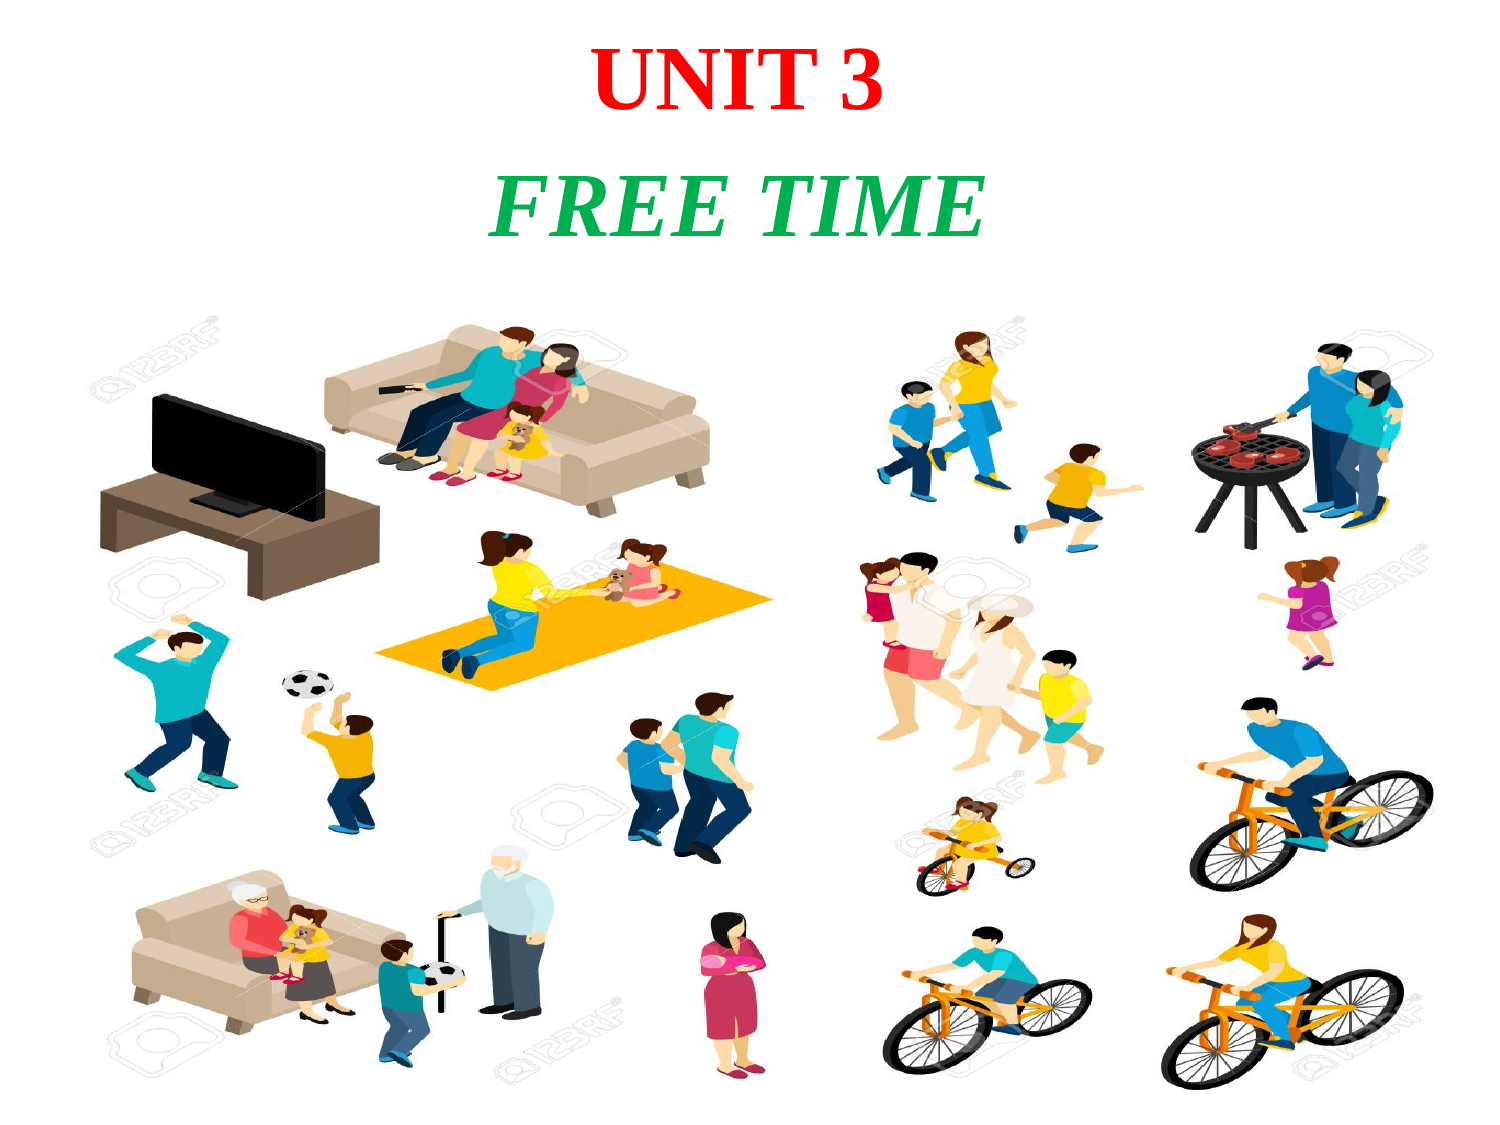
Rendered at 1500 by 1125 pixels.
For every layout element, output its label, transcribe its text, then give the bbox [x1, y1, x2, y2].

picture [49, 296, 1476, 1101]
text_box UNIT 3 [393, 10, 1082, 136]
text_box FREE TIME [164, 136, 1315, 262]
